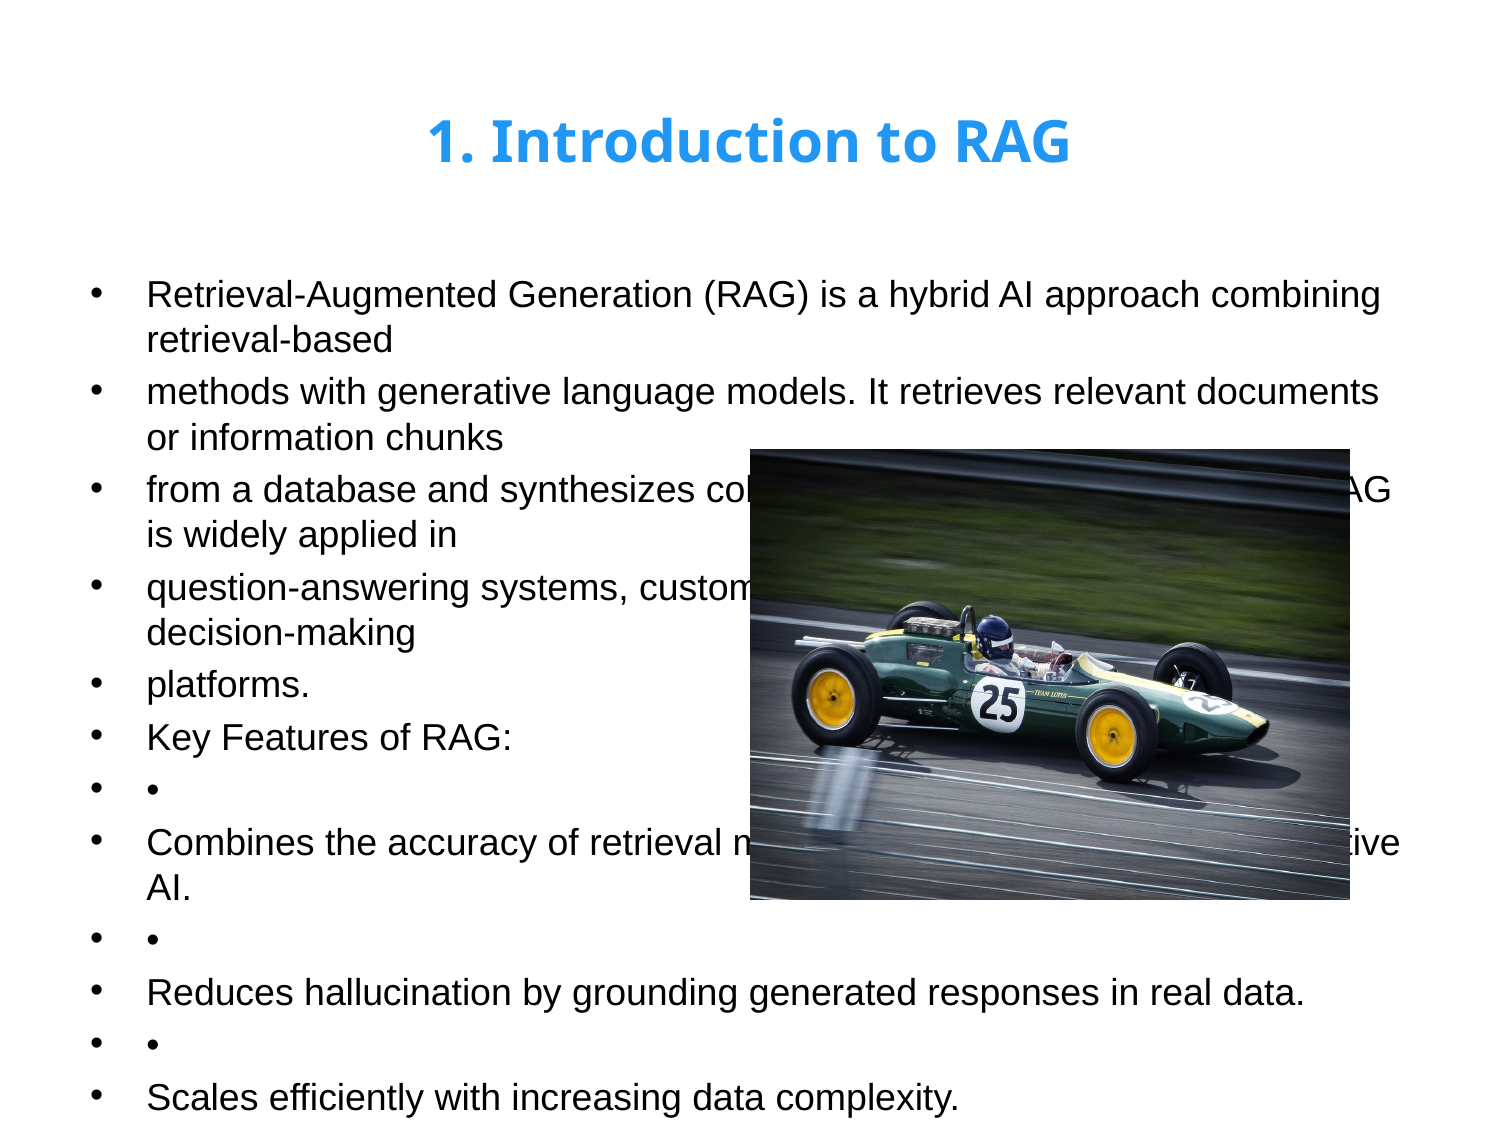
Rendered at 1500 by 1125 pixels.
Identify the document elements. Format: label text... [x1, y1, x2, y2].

title 1. Introduction to RAG [75, 45, 1425, 233]
list Retrieval-Augmented Generation (RAG) is a hybrid AI approach combining retrieval-based methods with generative language models. It retrieves relevant documents or information chunks from a database and synthesizes coherent, context-aware responses. RAG is widely applied in question-answering systems, customer support chatbots, and real-time decision-making platforms. Key Features of RAG: • Combines the accuracy of retrieval methods with the creativity of generative AI. • Reduces hallucination by grounding generated responses in real data. • Scales efficiently with increasing data complexity. [75, 262, 1425, 1005]
picture [749, 449, 1351, 901]
